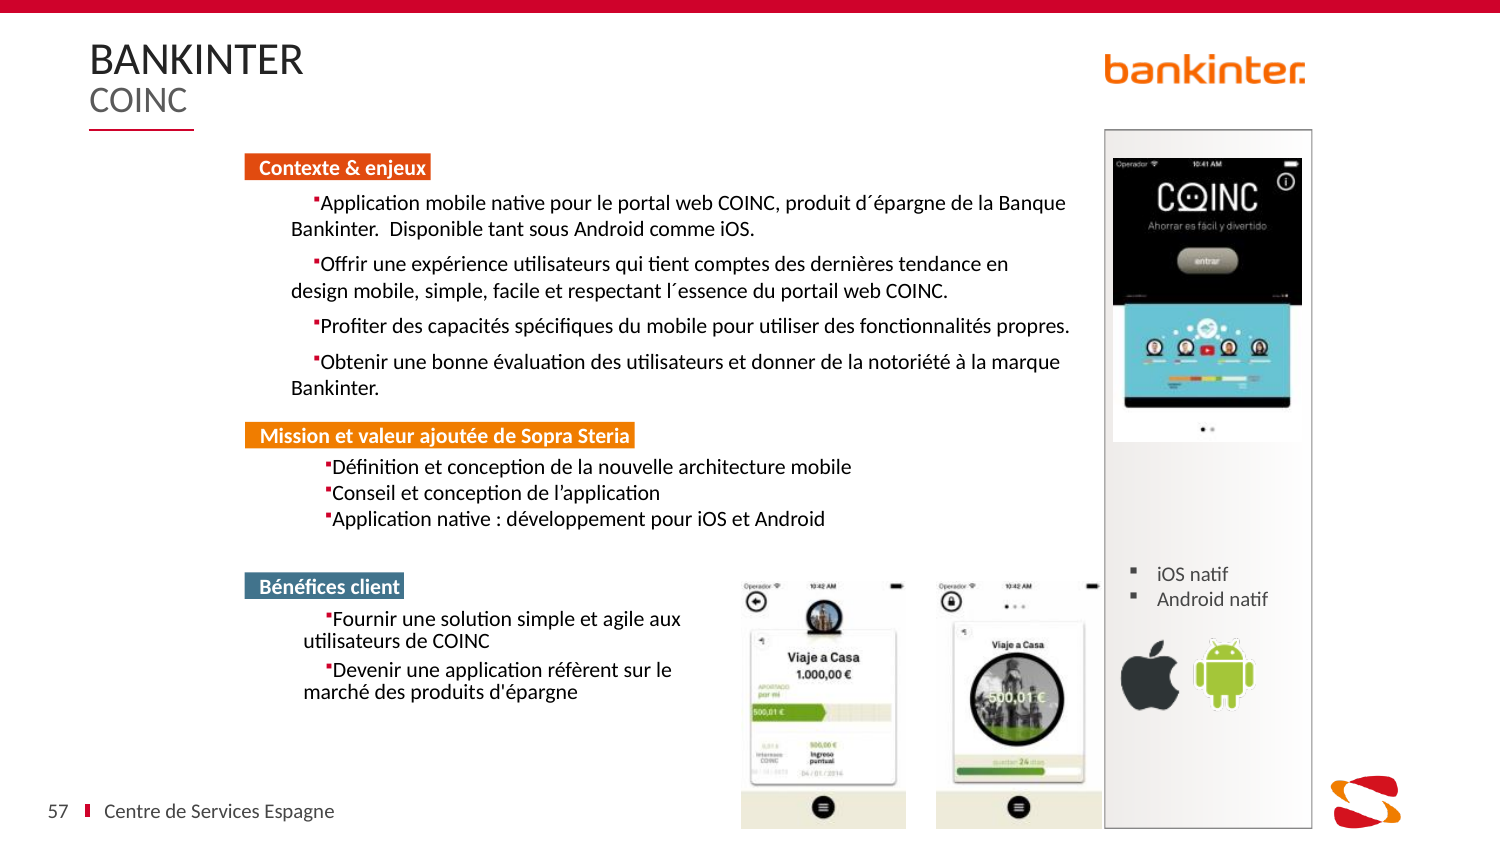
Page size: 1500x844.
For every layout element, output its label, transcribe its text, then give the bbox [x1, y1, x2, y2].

text_box [1106, 683, 1313, 829]
text_box Centre de Services Espagne [89, 792, 649, 828]
picture [740, 580, 907, 829]
text_box Bénéfices client [244, 572, 404, 599]
text_box [1104, 129, 1313, 638]
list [1104, 53, 1306, 86]
text_box Définition et conception de la nouvelle architecture mobile Conseil et conception de l’application Application native : développement pour iOS et Android [244, 451, 1087, 555]
text_box Application mobile native pour le portal web COINC, produit d´épargne de la Banque Bankinter. Disponible tant sous Android comme iOS. Offrir une expérience utilisateurs qui tient comptes des dernières tendance en design mobile, simple, facile et respectant l´essence du portail web COINC. Profiter des capacités spécifiques du mobile pour utiliser des fonctionnalités propres. Obtenir une bonne évaluation des utilisateurs et donner de la notoriété à la marque Bankinter. [244, 182, 1087, 394]
text_box Fournir une solution simple et agile aux utilisateurs de COINC Devenir une application réfèrent sur le marché des produits d'épargne [245, 603, 724, 667]
picture [936, 580, 1102, 829]
text_box Contexte & enjeux [244, 153, 431, 181]
picture [1112, 634, 1263, 715]
text_box iOS natif Android natif [1113, 488, 1351, 683]
slide_number 57 [20, 800, 69, 821]
list COINC [89, 80, 1409, 114]
picture [1112, 157, 1303, 442]
picture [1319, 767, 1412, 836]
text_box Mission et valeur ajoutée de Sopra Steria [245, 421, 635, 449]
title Bankinter [89, 38, 1409, 80]
